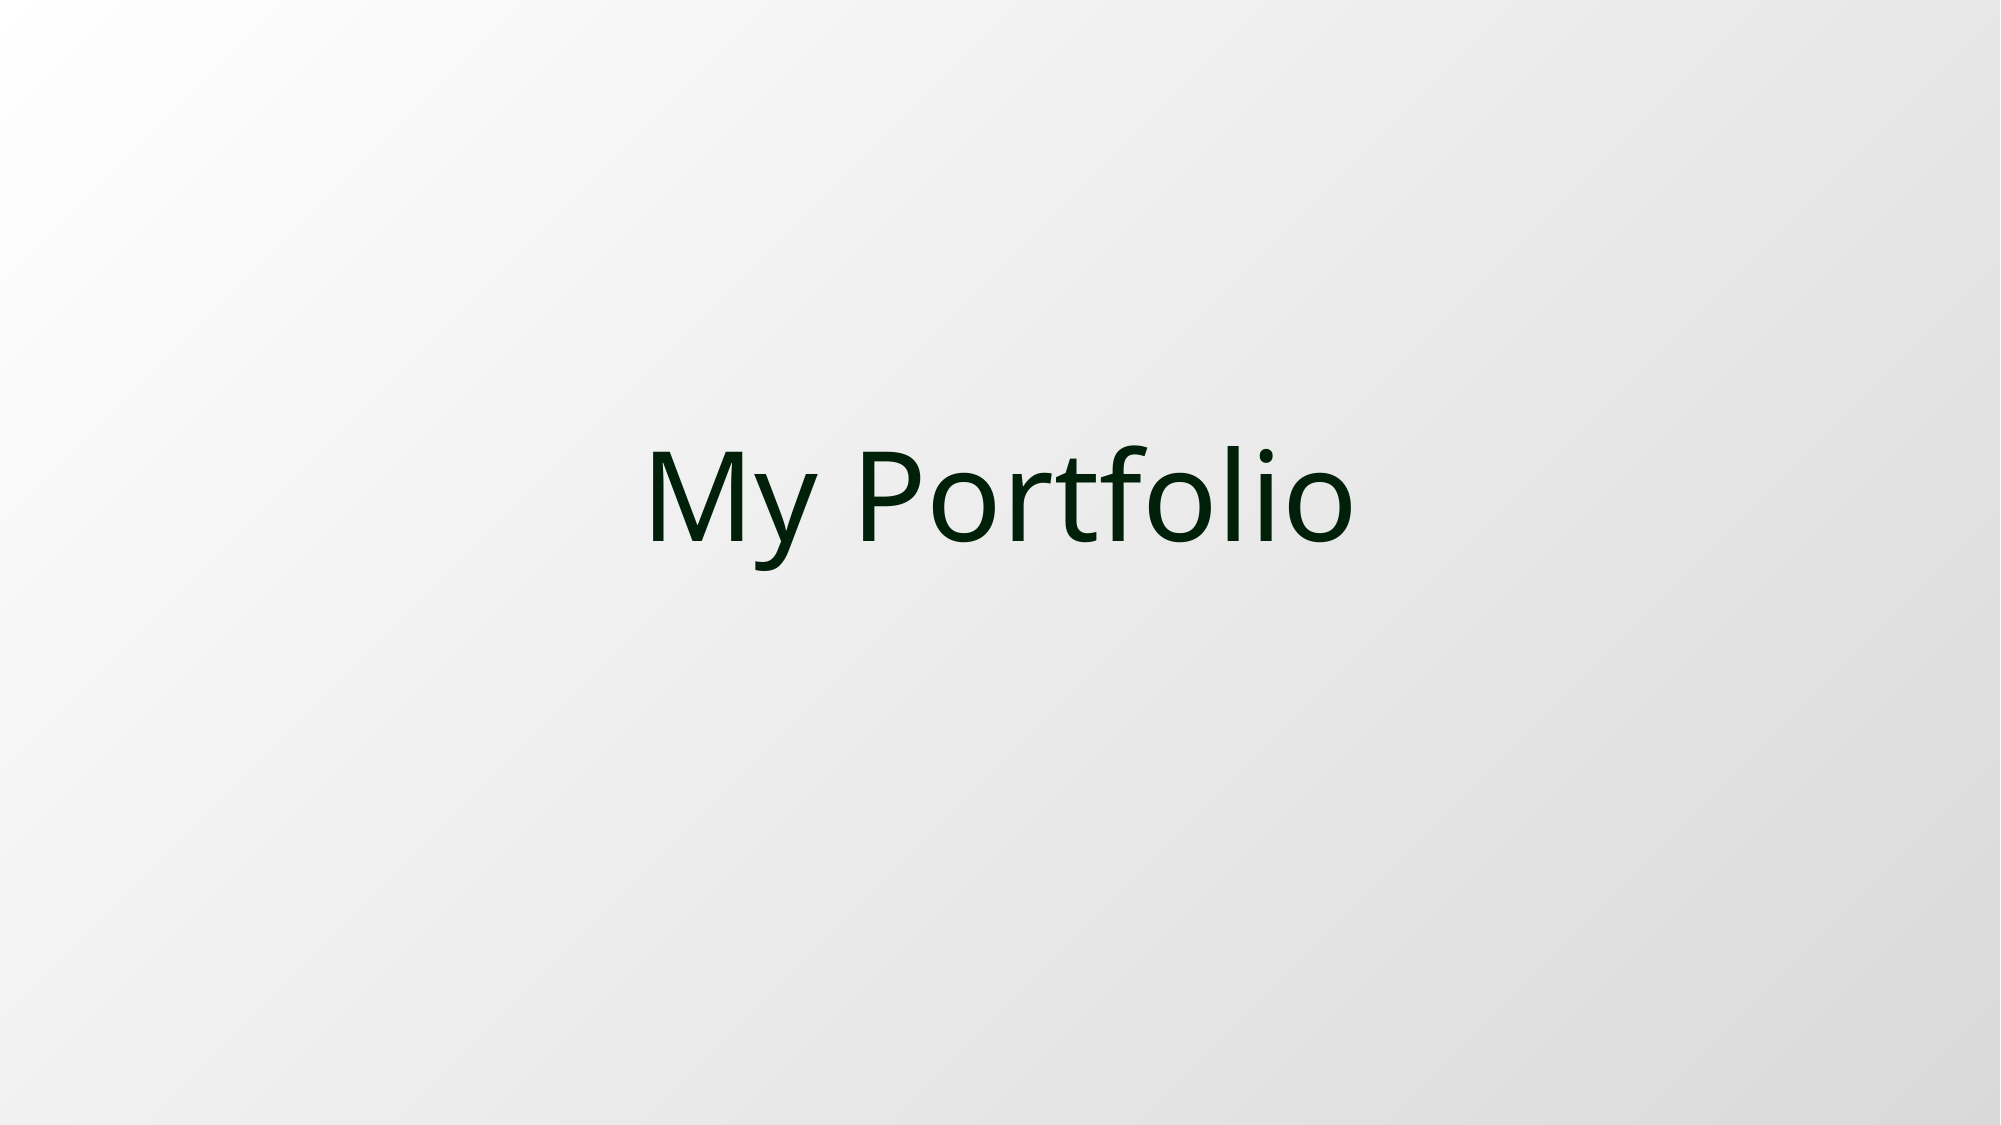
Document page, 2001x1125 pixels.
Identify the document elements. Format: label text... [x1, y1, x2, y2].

title My Portfolio [249, 184, 1750, 576]
